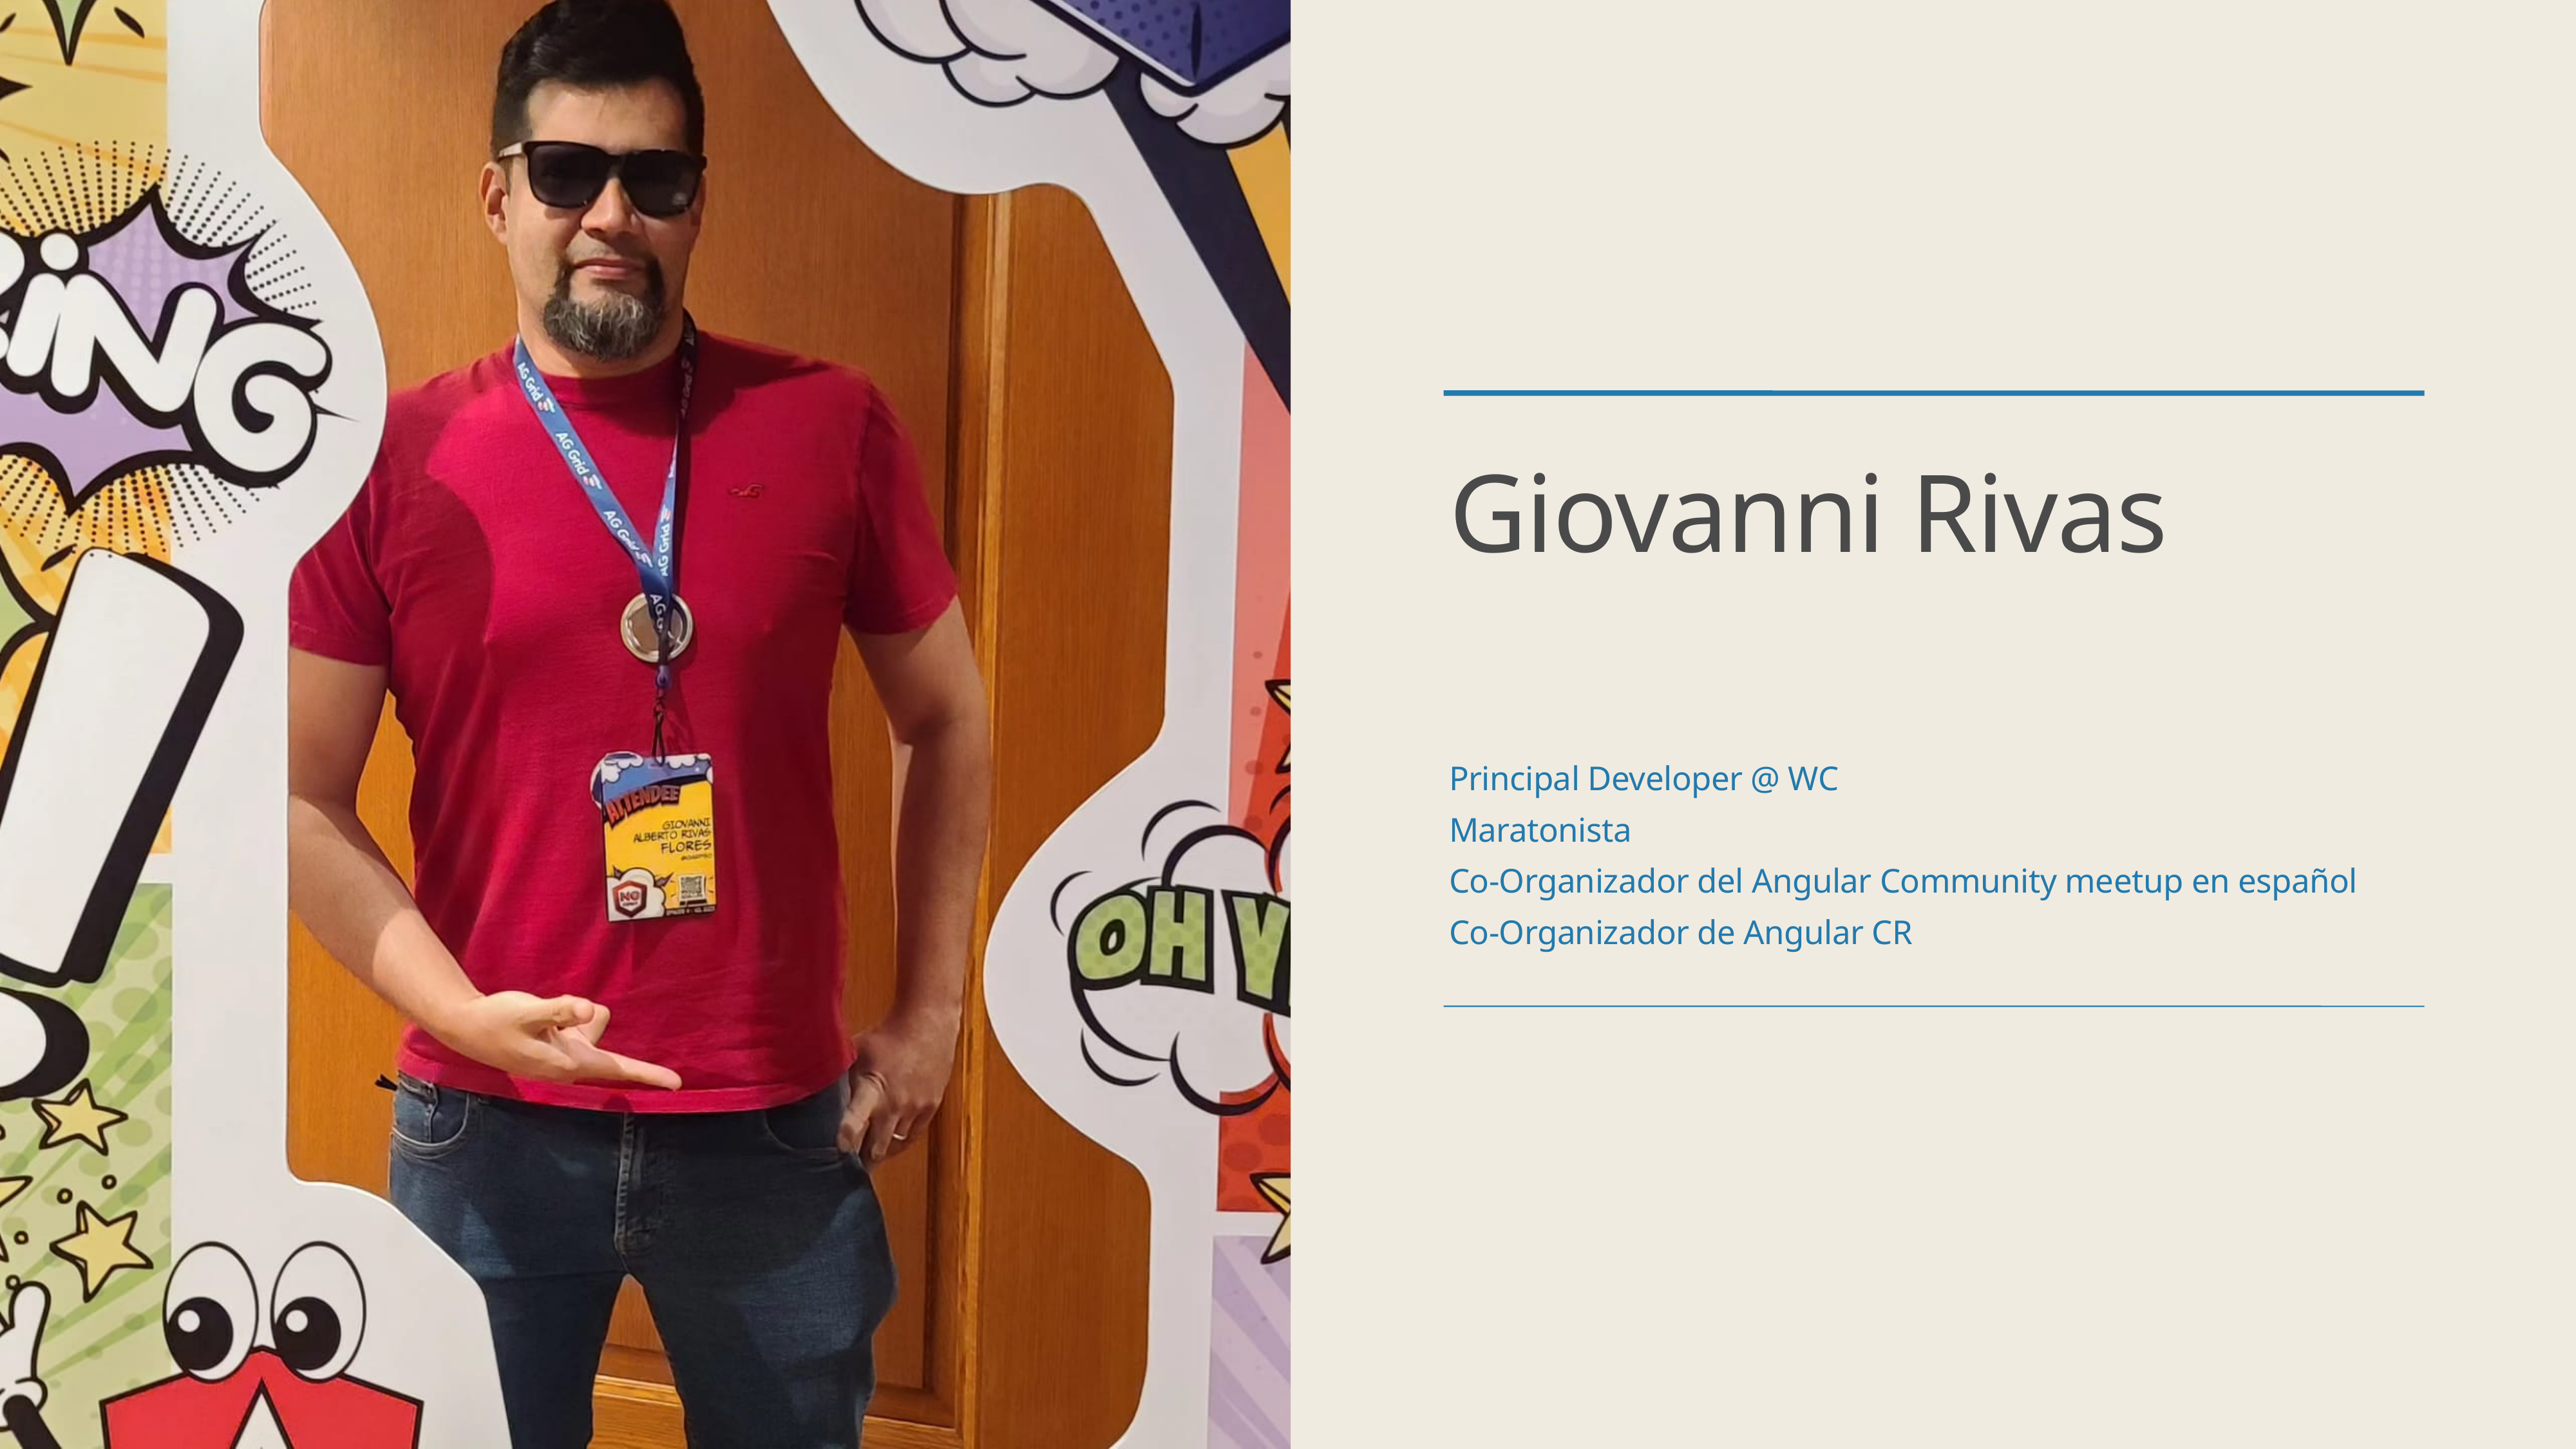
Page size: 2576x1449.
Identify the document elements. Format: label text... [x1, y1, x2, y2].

picture [0, 0, 1291, 1449]
list Principal Developer @ WC Maratonista Co-Organizador del Angular Community meetup en español Co-Organizador de Angular CR [1443, 740, 2423, 985]
title Giovanni Rivas [1443, 464, 2423, 733]
